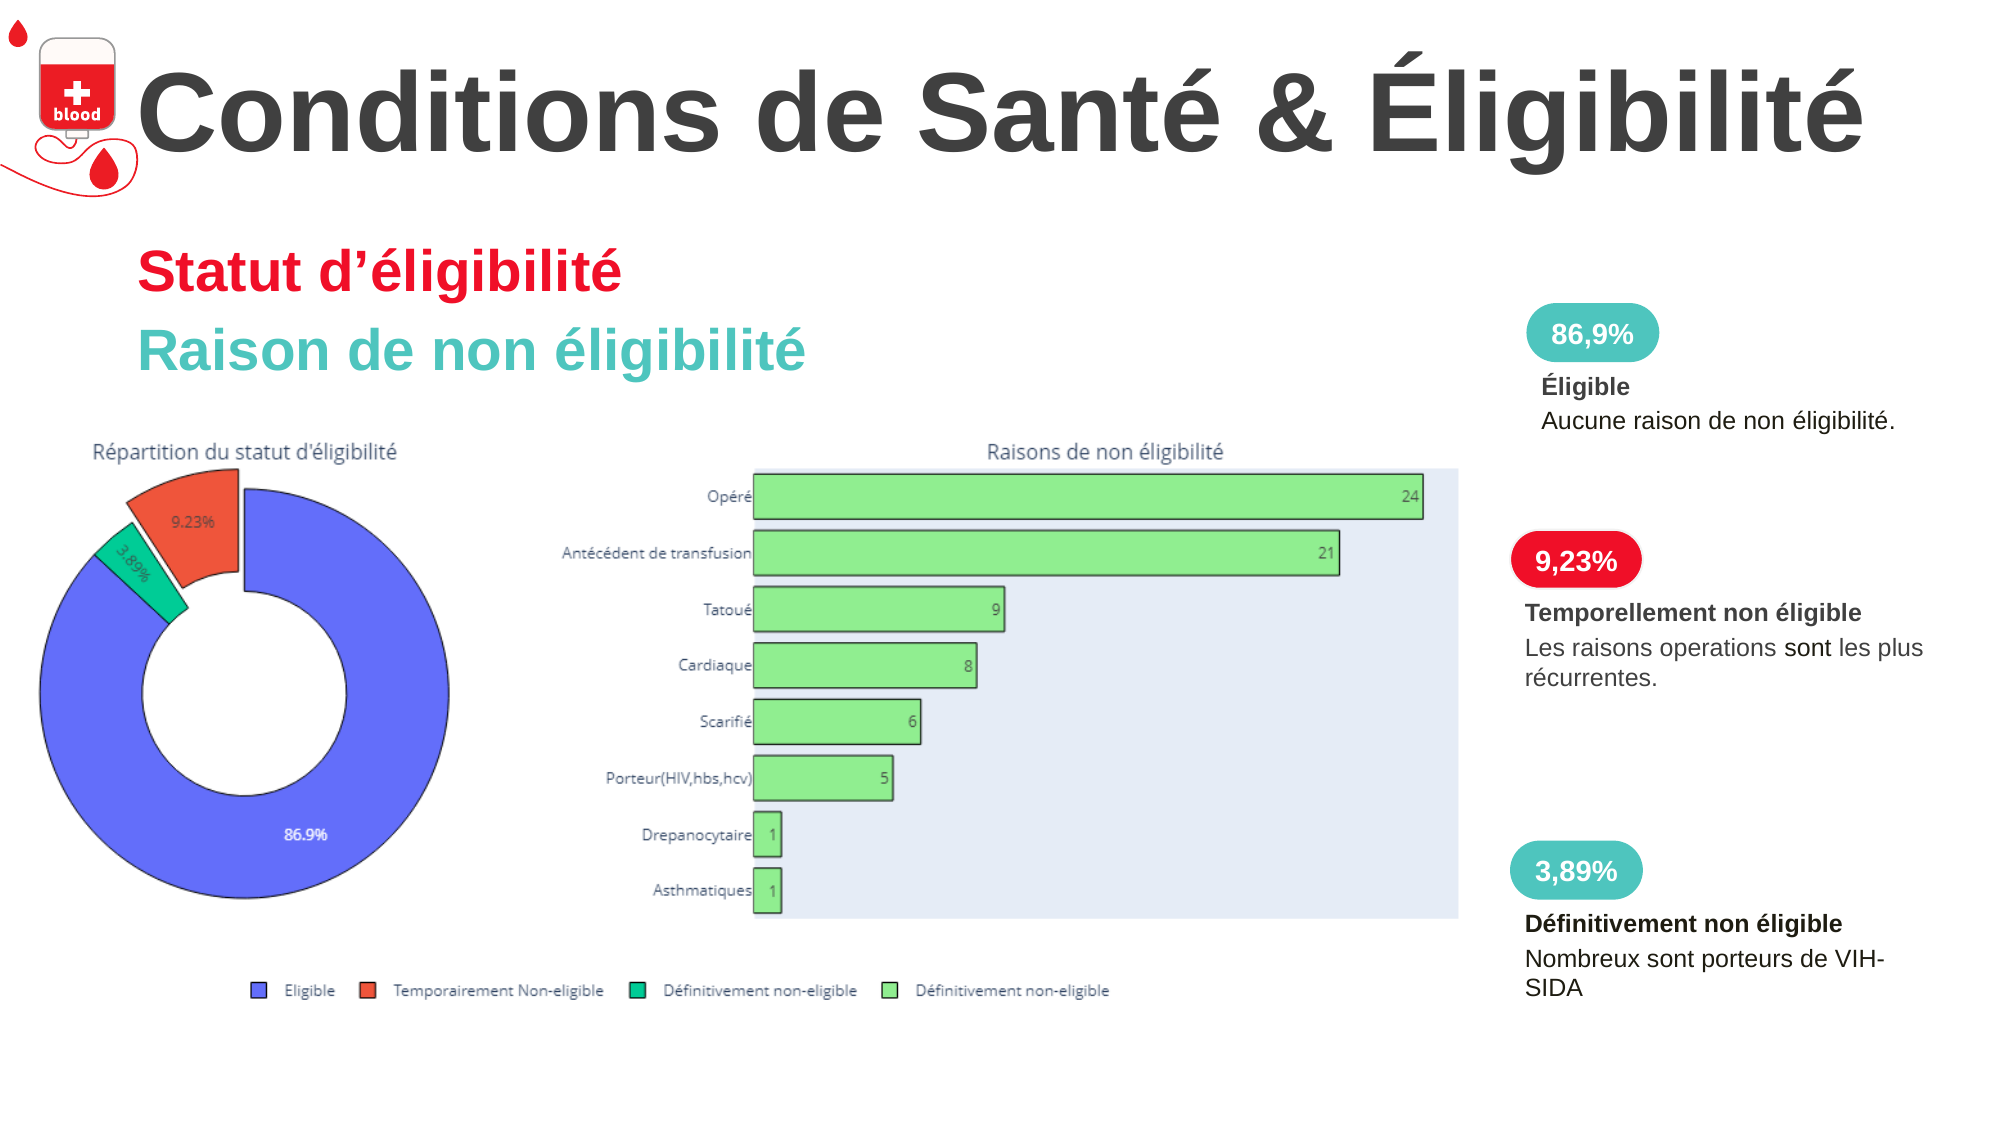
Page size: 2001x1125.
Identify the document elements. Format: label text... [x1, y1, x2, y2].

text_box Raison de non éligibilité [137, 301, 842, 394]
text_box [1526, 362, 1968, 443]
text_box Statut d’éligibilité [137, 240, 810, 295]
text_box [0, 19, 139, 198]
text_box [1510, 589, 1952, 700]
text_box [1510, 899, 1952, 1011]
text_box 9,23% [1509, 528, 1644, 589]
list Conditions de Santé & Éligibilité [139, 55, 1952, 175]
text_box 3,89% [1509, 839, 1644, 899]
picture [27, 430, 1465, 1009]
text_box 86,9% [1525, 302, 1661, 362]
